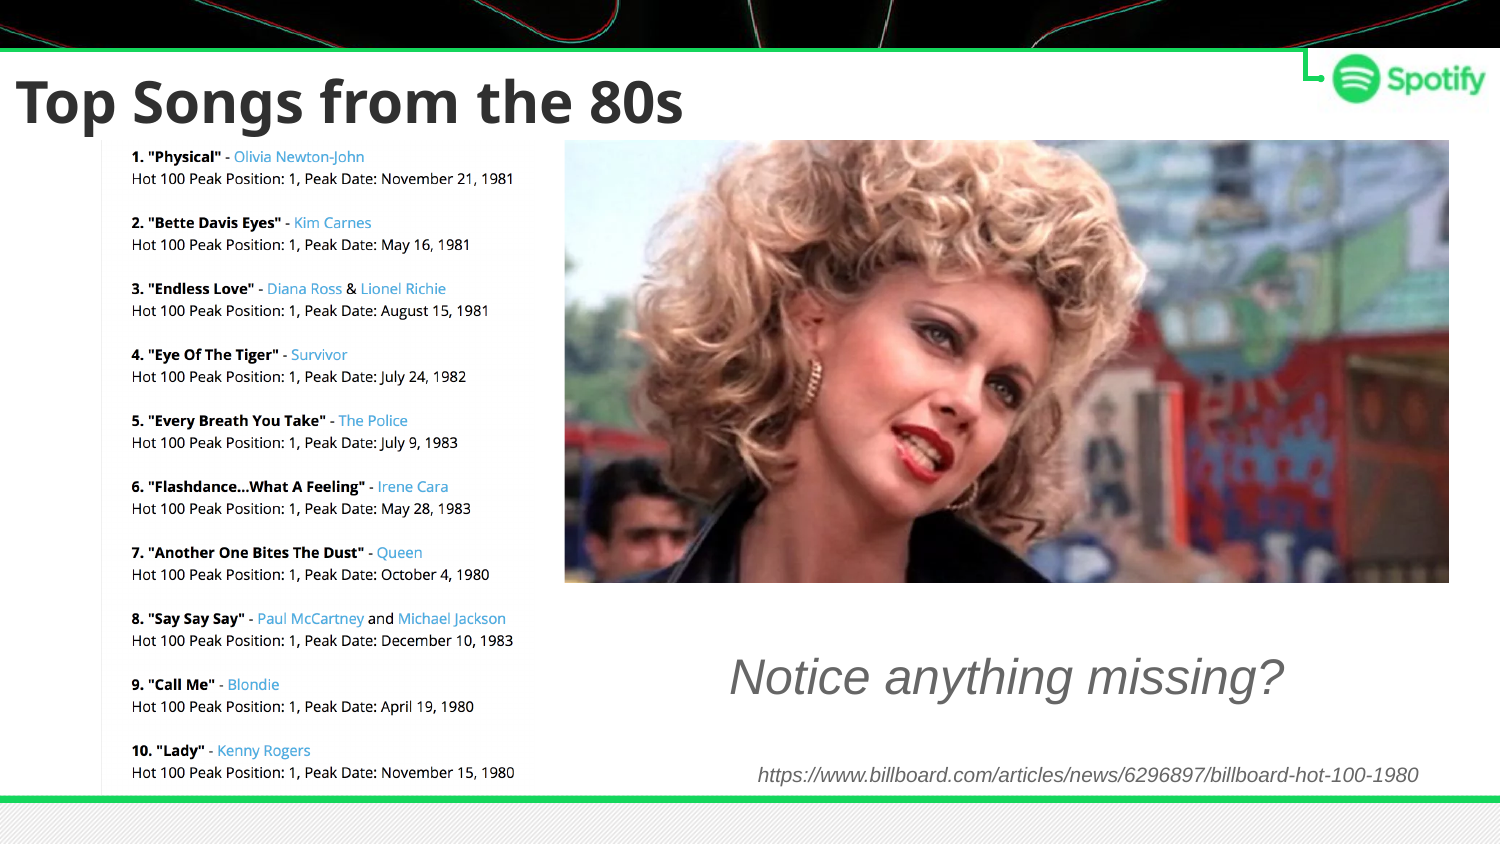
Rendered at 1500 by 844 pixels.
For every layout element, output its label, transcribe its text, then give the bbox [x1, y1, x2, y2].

text_box https://www.billboard.com/articles/news/6296897/billboard-hot-100-1980 [727, 752, 1449, 794]
picture [564, 140, 1450, 583]
picture [0, 140, 1500, 844]
text_box Notice anything missing? [604, 629, 1409, 724]
title Top Songs from the 80s [0, 58, 1170, 142]
picture [0, 0, 1500, 114]
